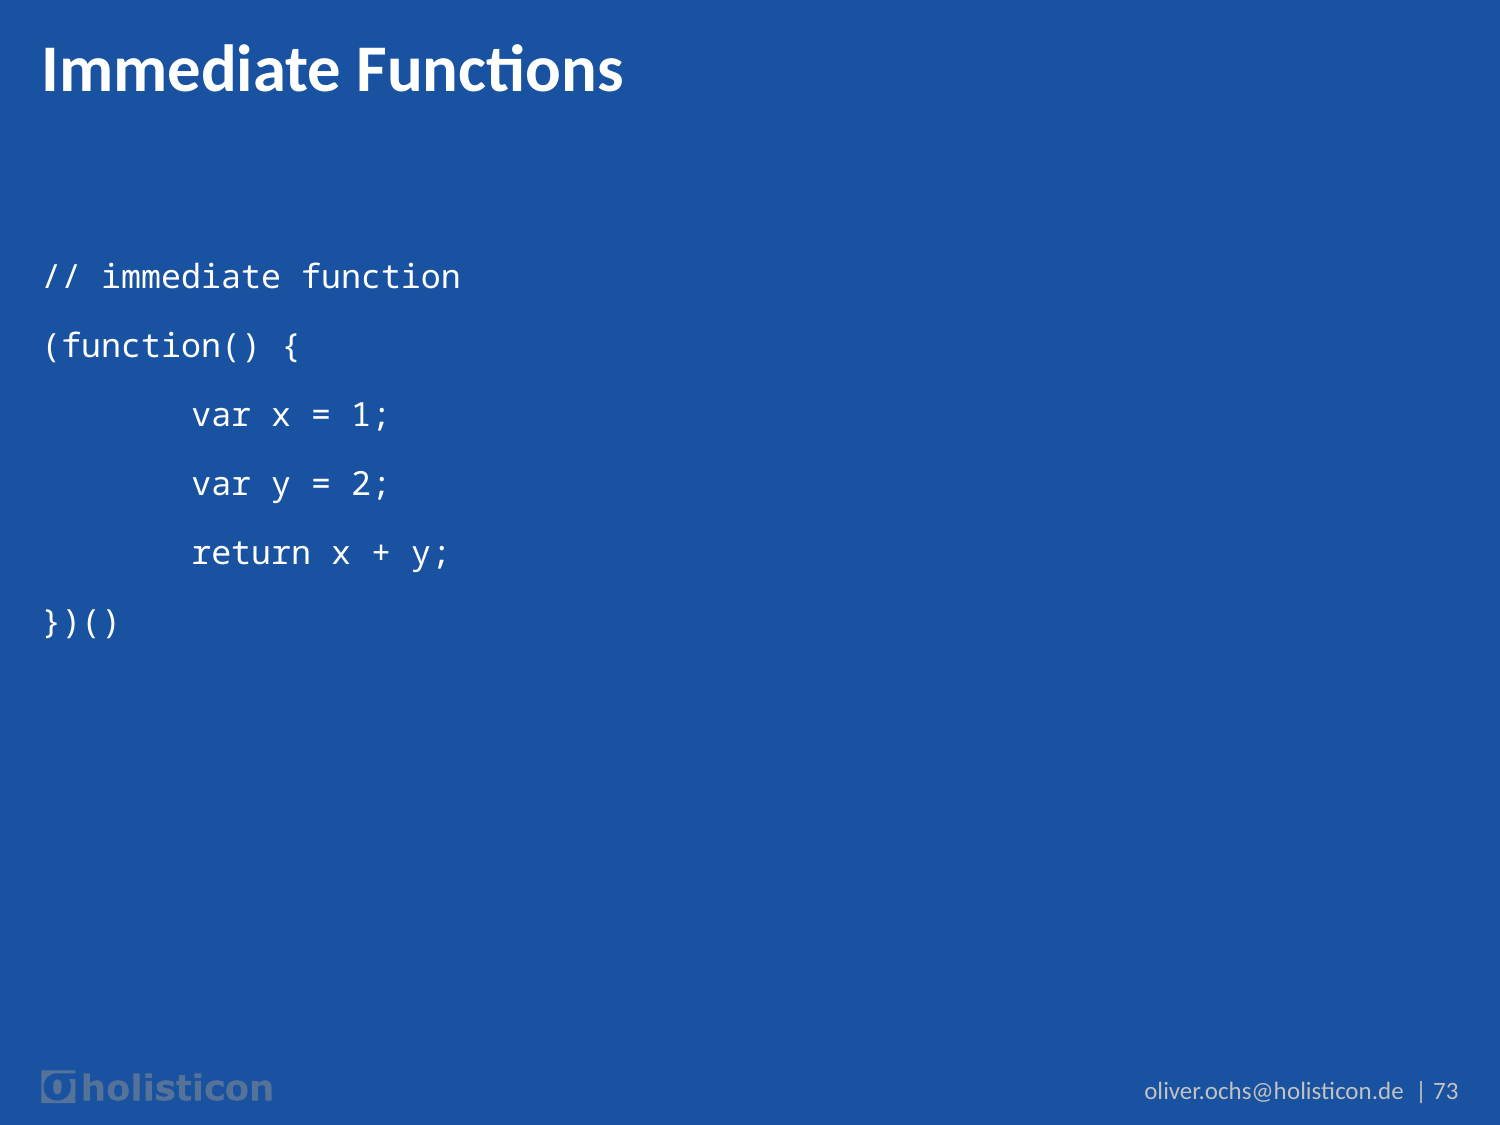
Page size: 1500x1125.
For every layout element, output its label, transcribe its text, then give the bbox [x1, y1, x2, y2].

title Immediate Functions [41, 24, 1436, 188]
list // immediate function (function() { var x = 1; var y = 2; return x + y; })() [41, 255, 1436, 973]
